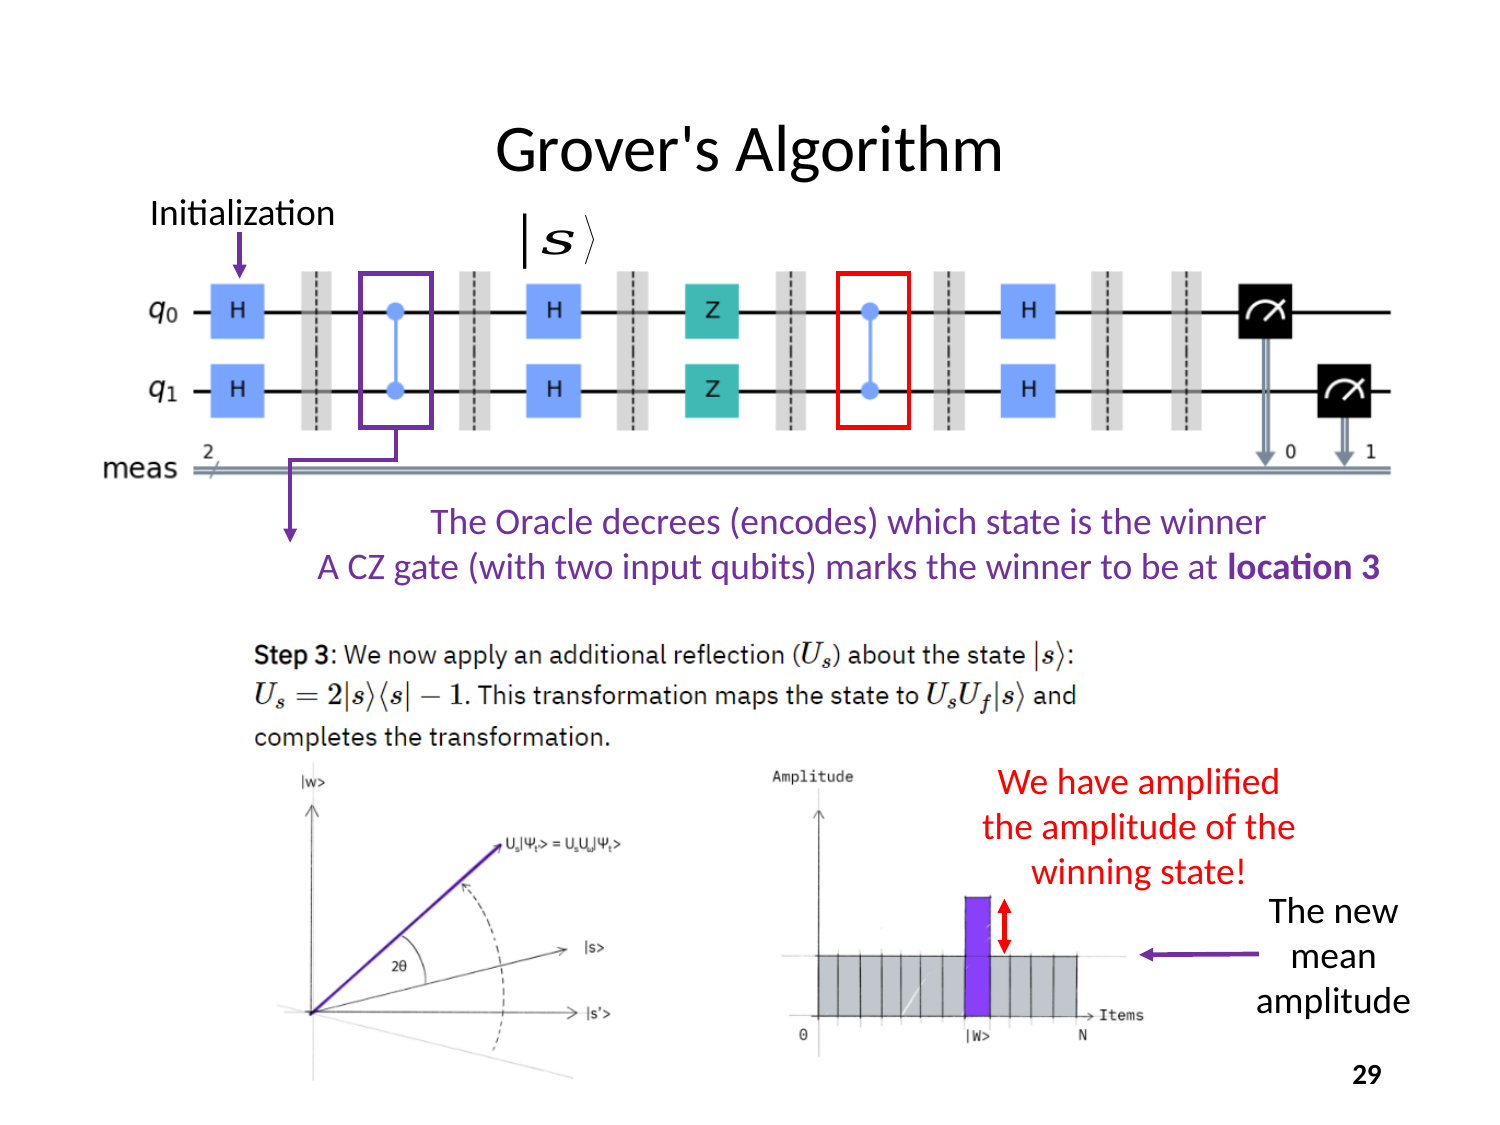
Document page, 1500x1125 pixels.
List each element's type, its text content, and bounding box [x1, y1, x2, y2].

text_box The new mean amplitude [1208, 878, 1459, 1028]
text_box We have amplified the amplitude of the winning state! [1166, 749, 1315, 900]
picture [242, 621, 1166, 1097]
text_box The Oracle decrees (encodes) which state is the winner A CZ gate (with two input qubits) marks the winner to be at location 3 [290, 491, 1408, 595]
picture [92, 258, 1408, 491]
title Grover's Algorithm [103, 59, 1397, 241]
slide_number 29 [1059, 1042, 1397, 1103]
text_box Initialization [122, 180, 363, 240]
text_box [285, 432, 401, 539]
